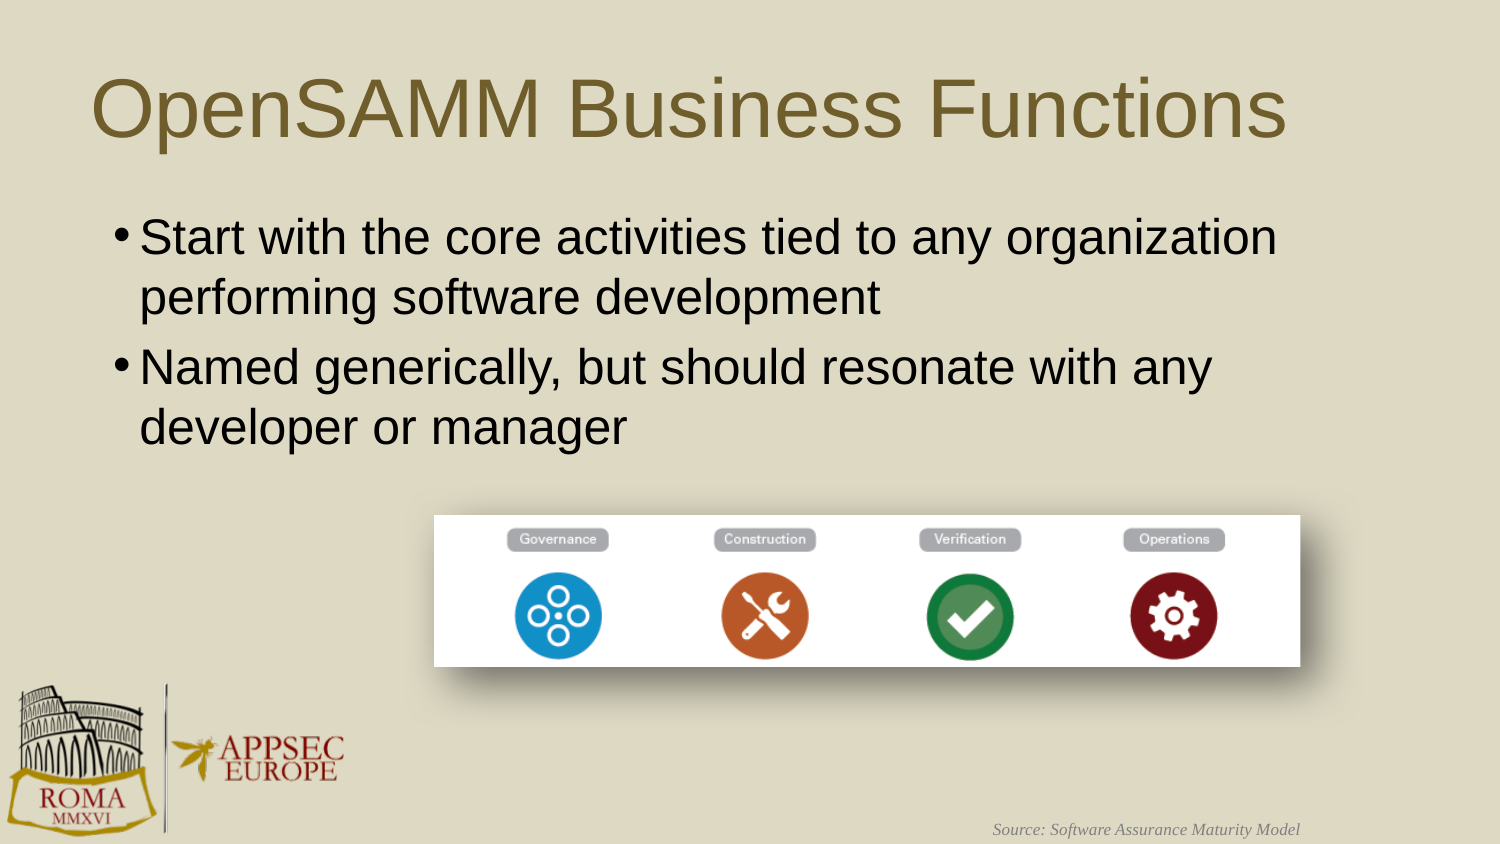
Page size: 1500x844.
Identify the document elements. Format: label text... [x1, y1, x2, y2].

picture [0, 621, 370, 844]
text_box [433, 514, 1301, 668]
text_box Source: Software Assurance Maturity Model [978, 811, 1317, 844]
list Start with the core activities tied to any organization performing software development Named generically, but should resonate with any developer or manager [75, 196, 1425, 705]
title OpenSAMM Business Functions [75, 33, 1425, 175]
